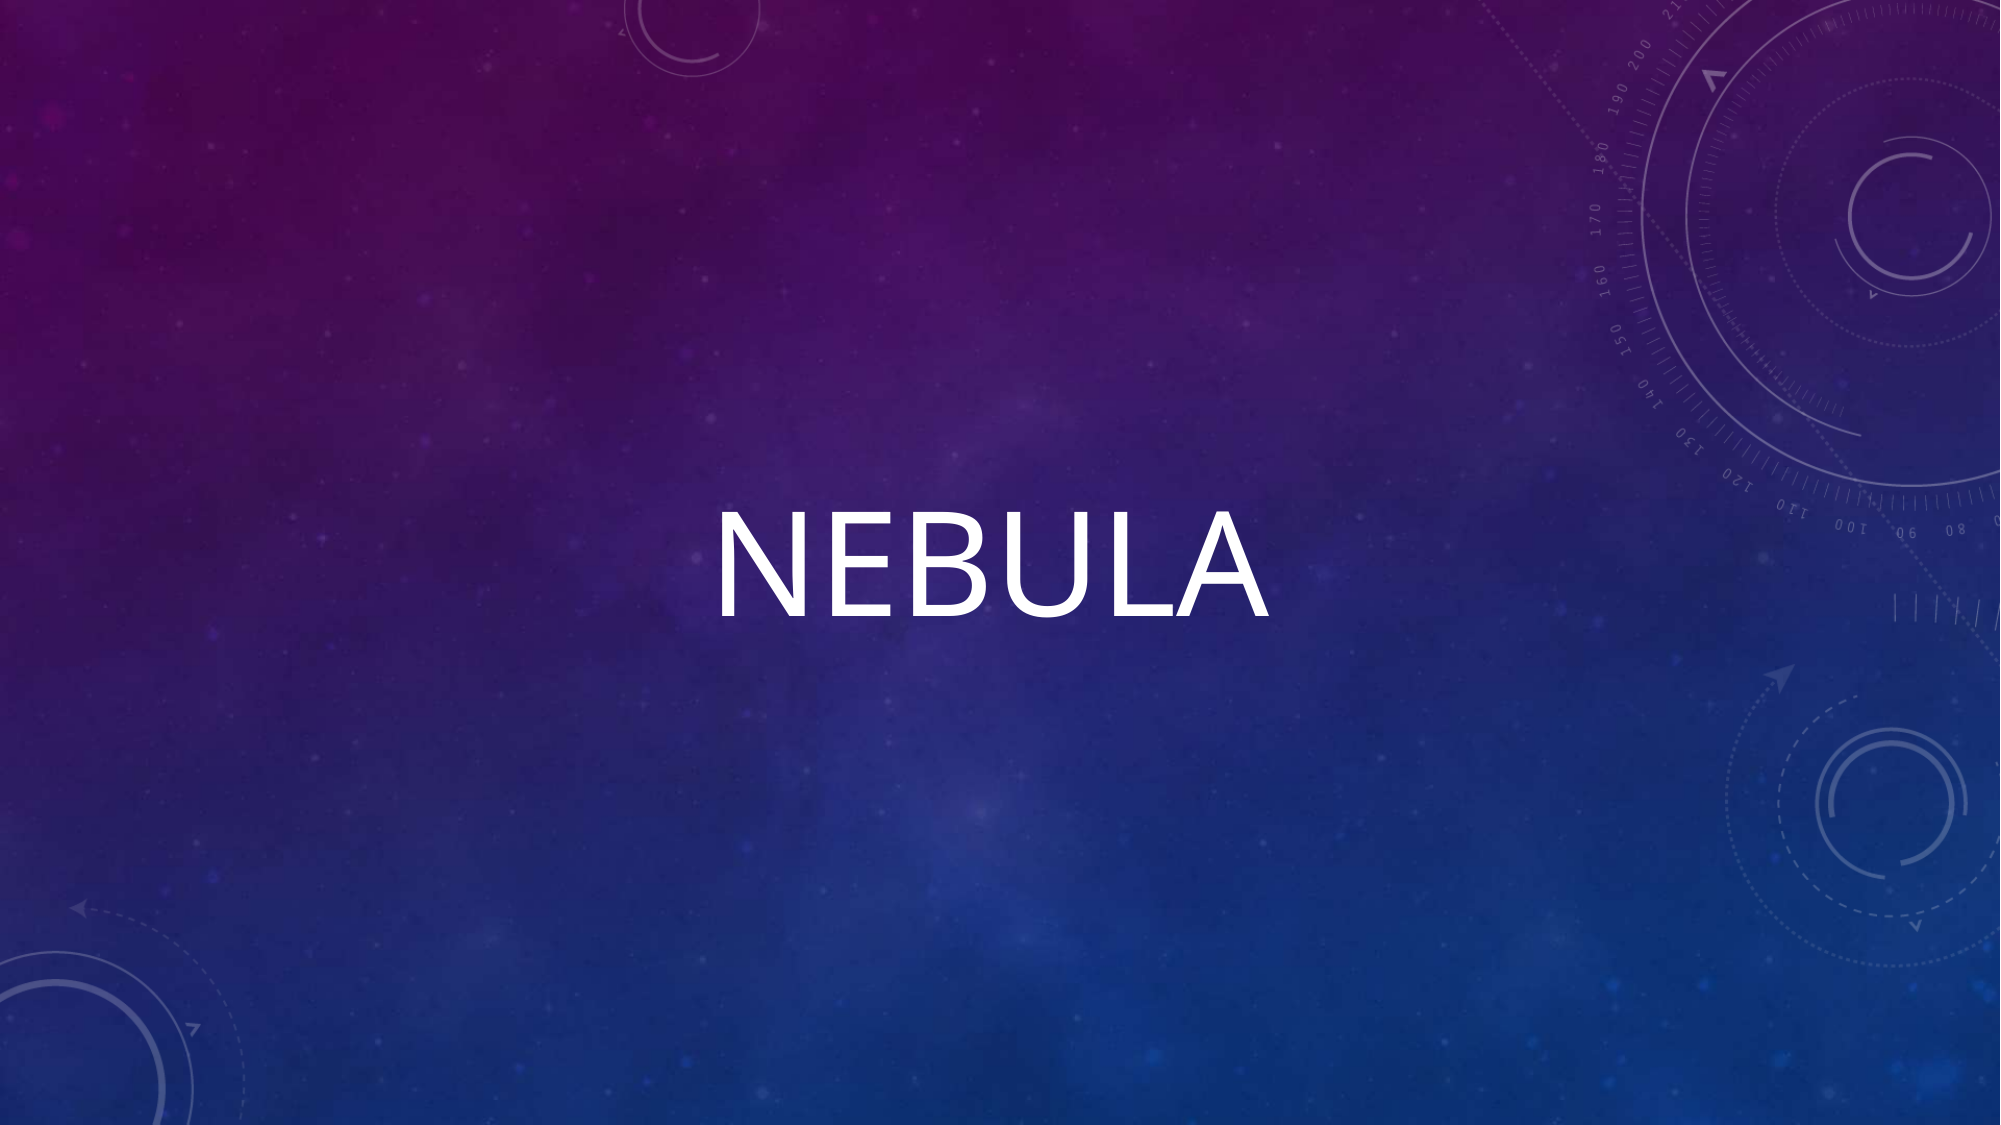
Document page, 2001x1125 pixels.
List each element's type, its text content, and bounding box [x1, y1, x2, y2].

title NEBULA [706, 468, 1294, 659]
picture [0, 0, 2000, 1125]
